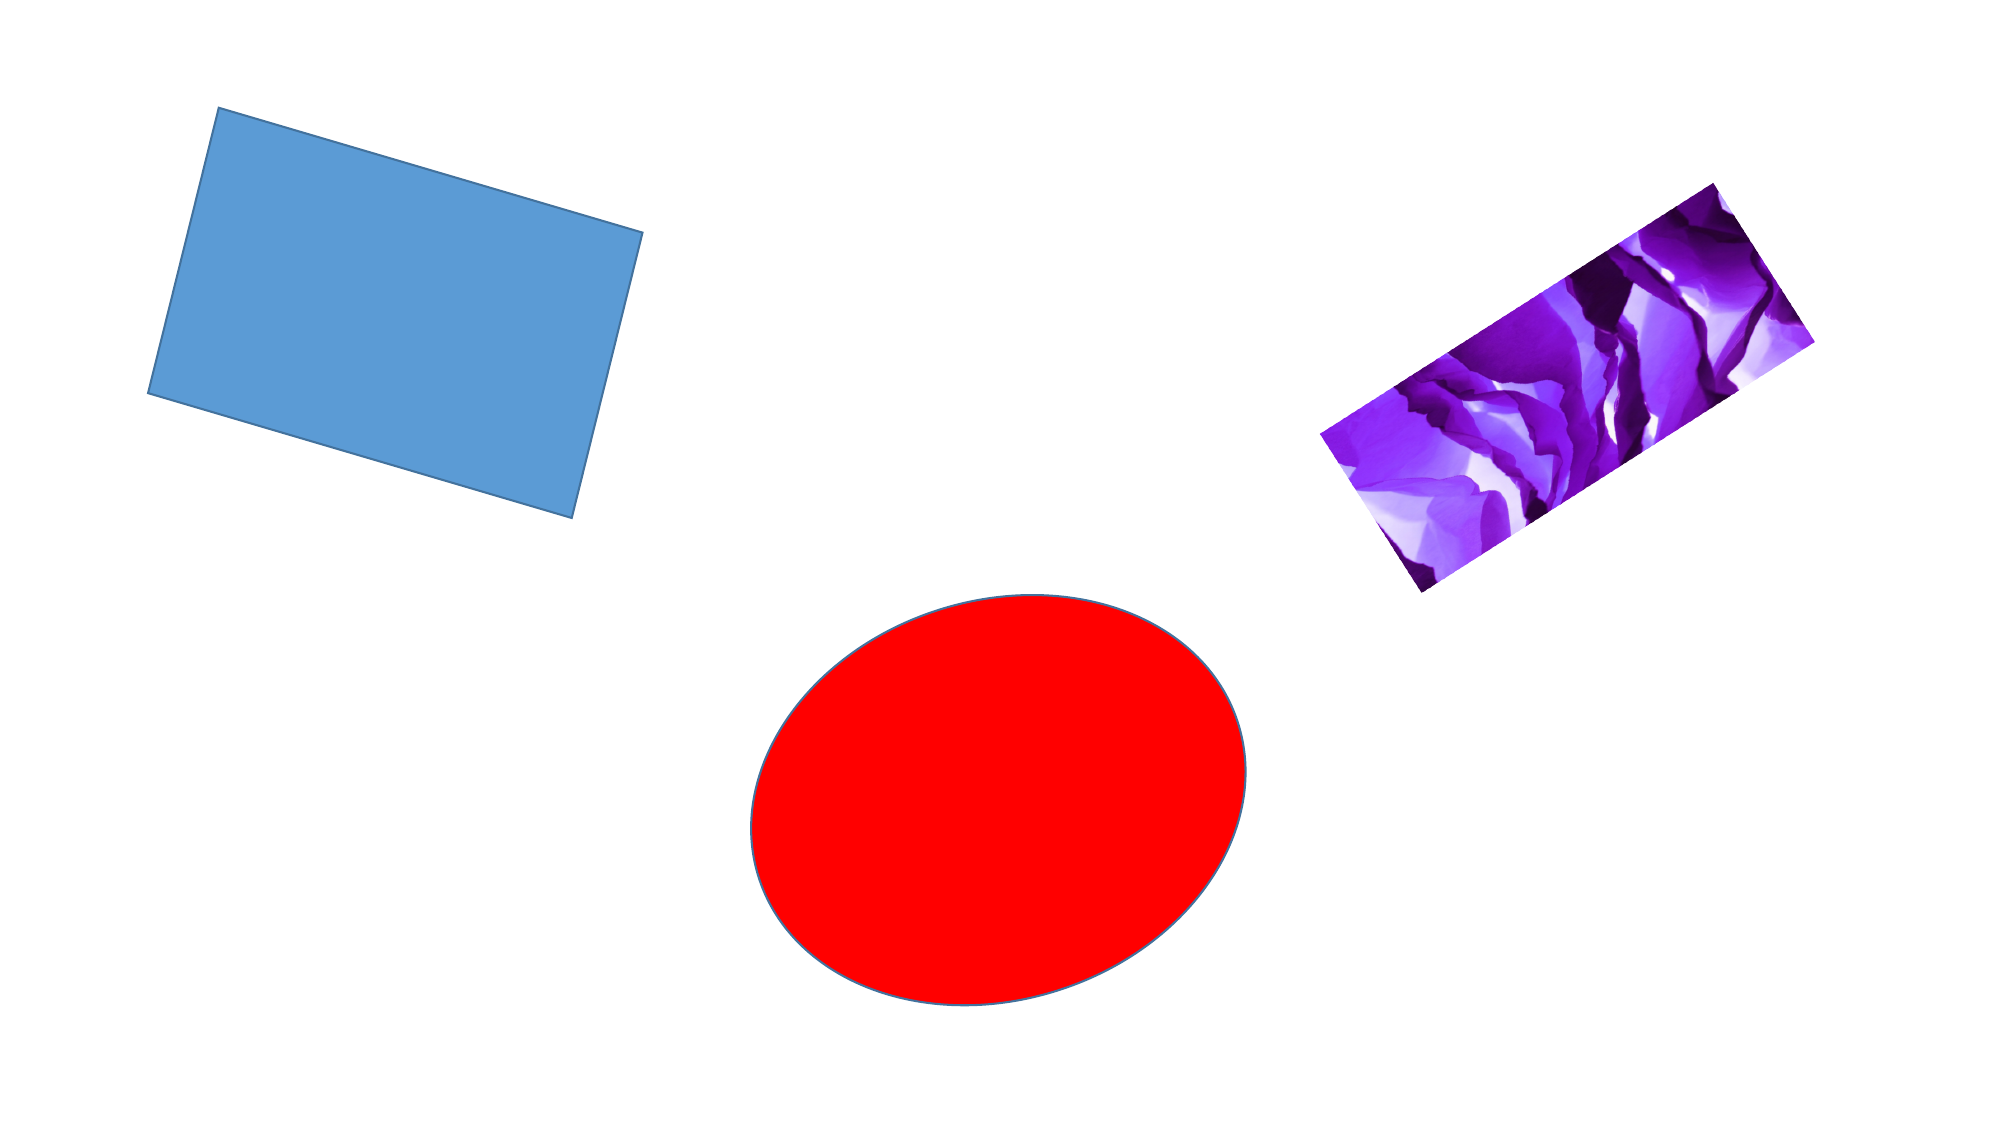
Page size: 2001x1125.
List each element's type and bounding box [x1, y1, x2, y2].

text_box [146, 106, 644, 520]
text_box [750, 594, 1247, 1007]
picture [1320, 154, 1814, 621]
